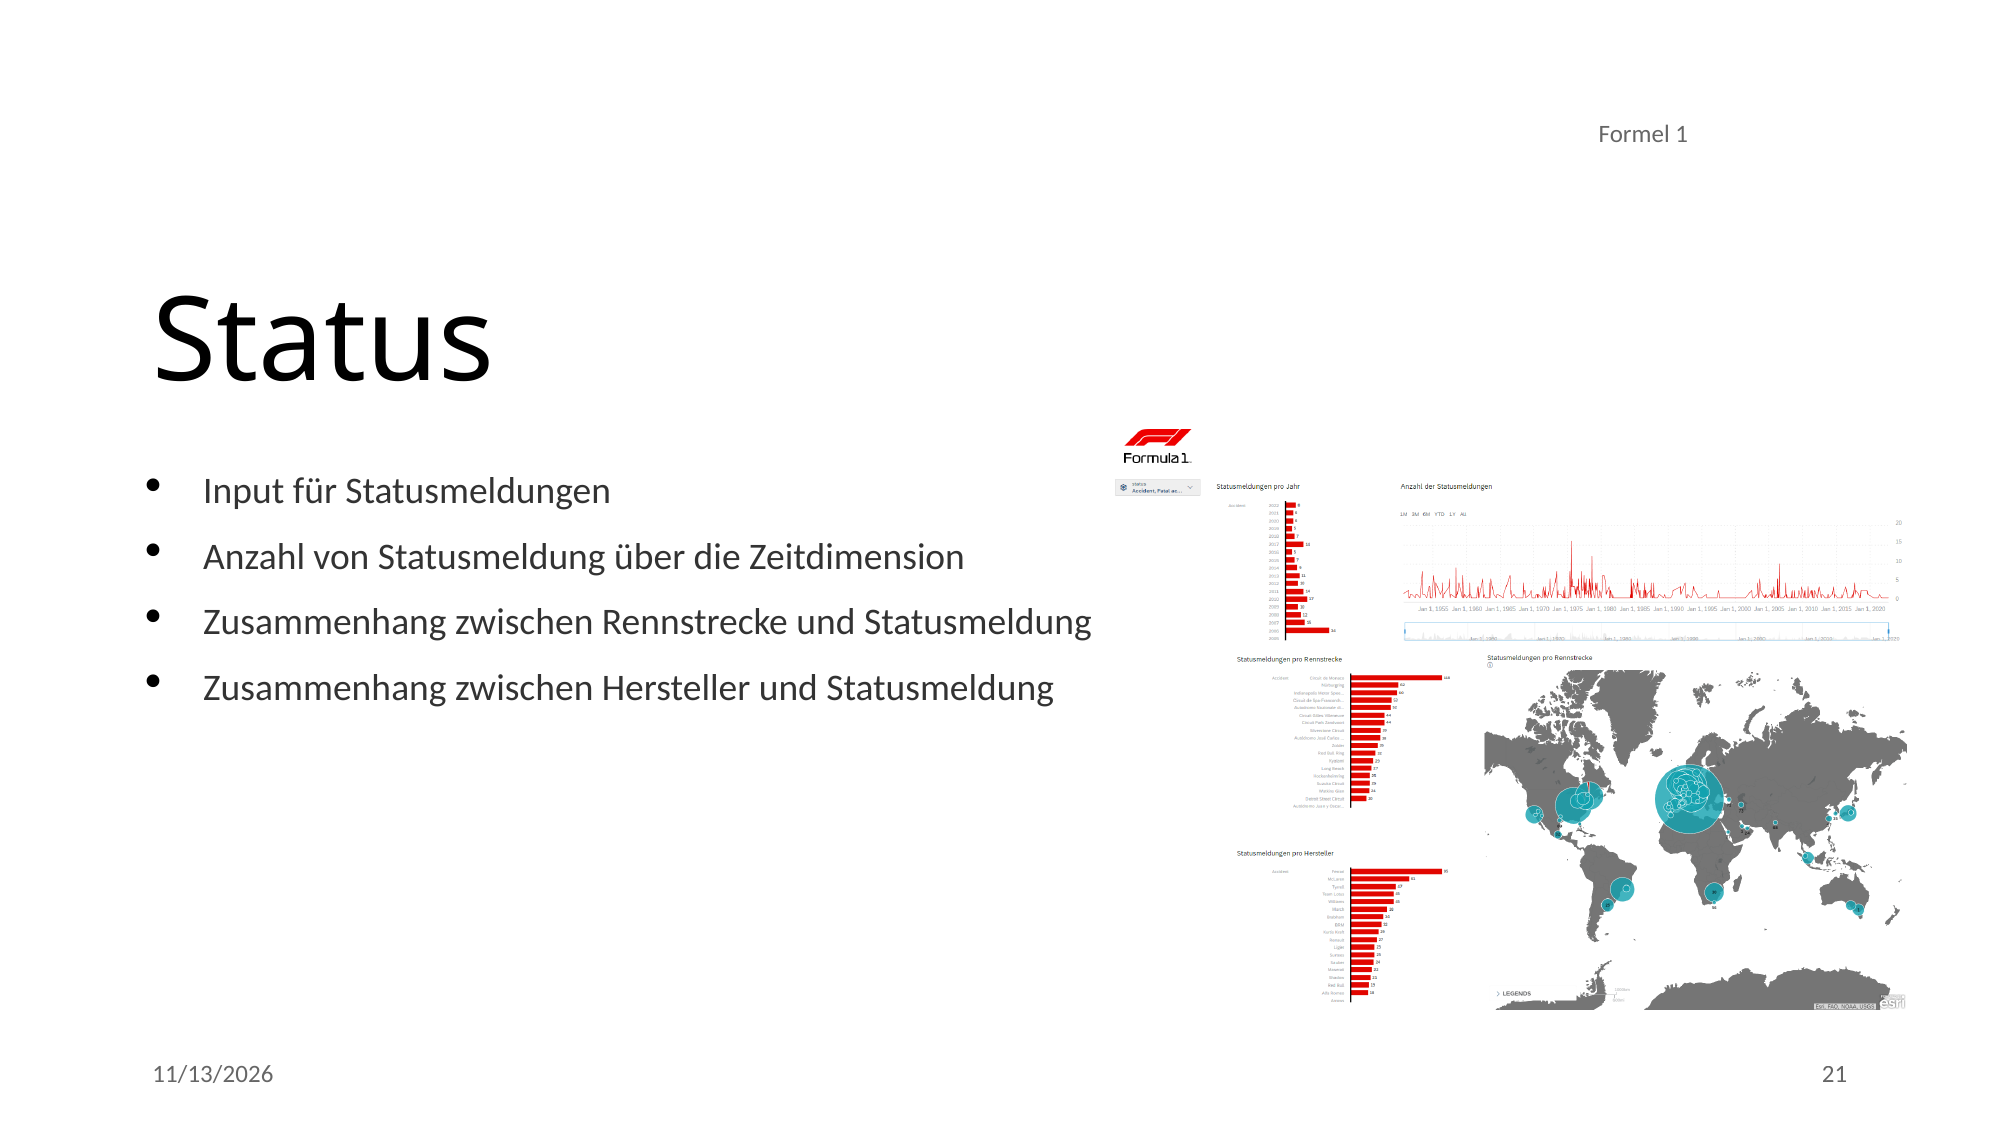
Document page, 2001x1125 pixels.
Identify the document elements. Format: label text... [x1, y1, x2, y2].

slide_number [137, 1042, 588, 1103]
footer Formel 1 [1306, 102, 1982, 163]
title Status [137, 219, 1148, 414]
slide_number 21 [1412, 1042, 1863, 1103]
picture [1111, 426, 1909, 1010]
list Input für Statusmeldungen Anzahl von Statusmeldung über die Zeitdimension Zusammenhang zwischen Rennstrecke und Statusmeldung Zusammenhang zwischen Hersteller und Statusmeldung [131, 464, 1148, 1013]
